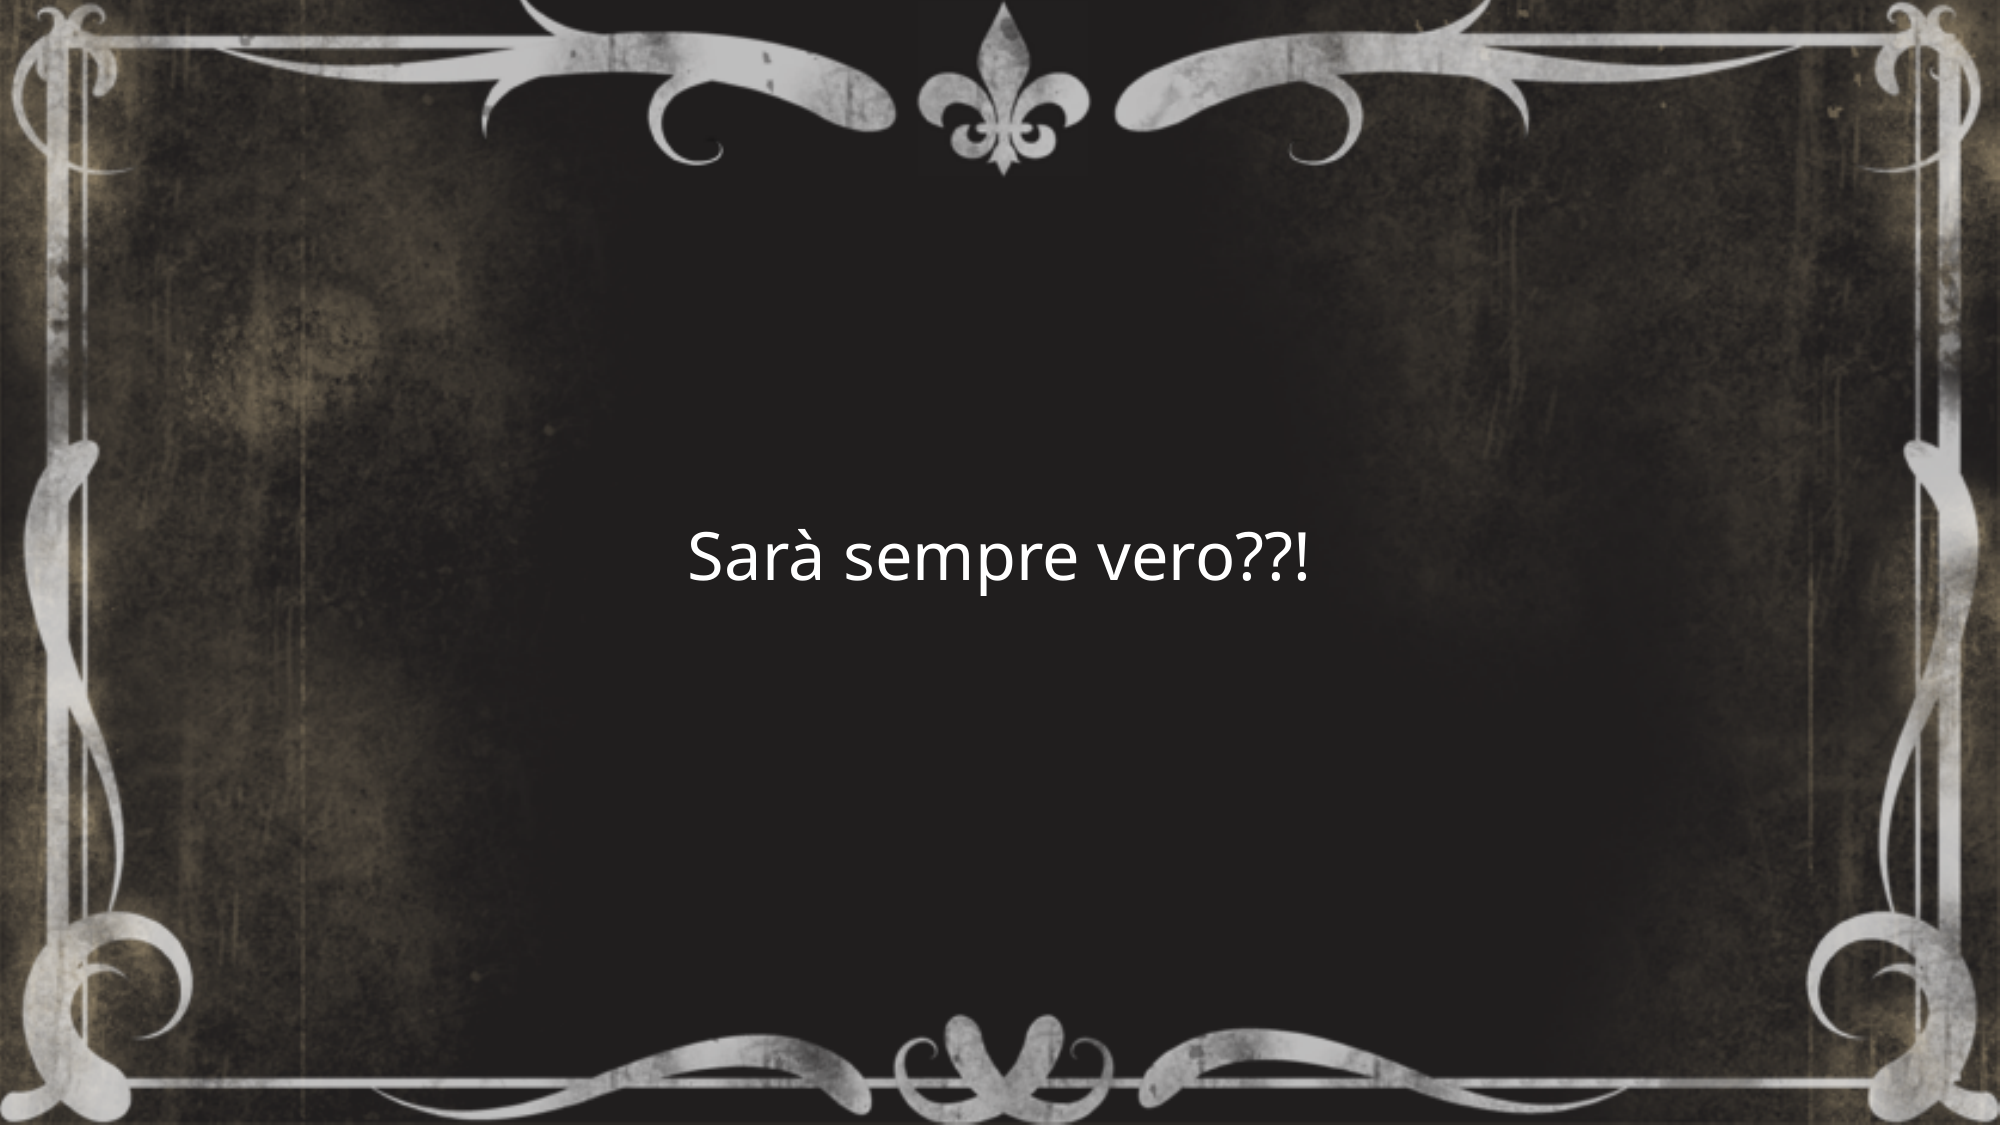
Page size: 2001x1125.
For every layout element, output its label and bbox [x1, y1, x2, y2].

list [0, 0, 2000, 1125]
